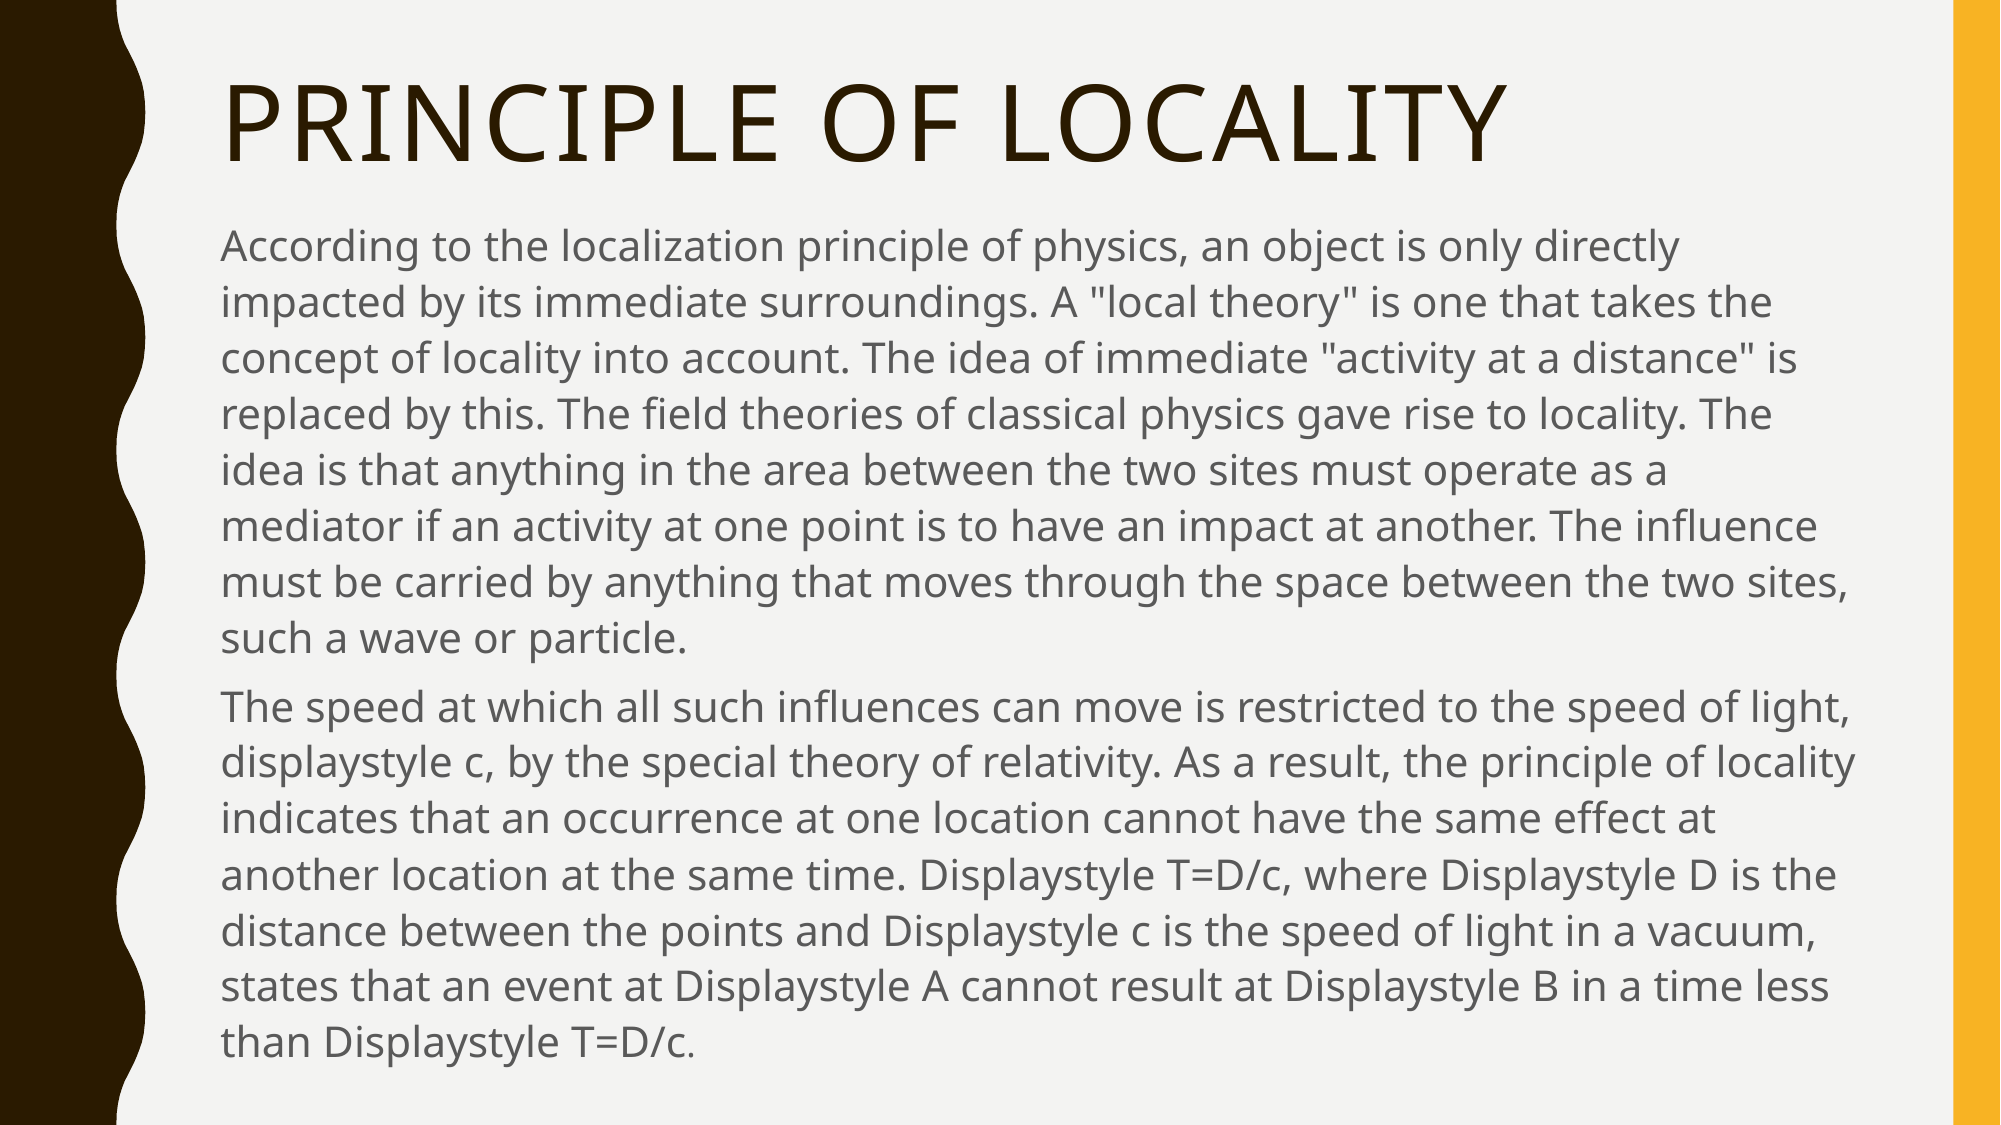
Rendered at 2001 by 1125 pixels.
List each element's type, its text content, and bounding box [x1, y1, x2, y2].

list According to the localization principle of physics, an object is only directly impacted by its immediate surroundings. A "local theory" is one that takes the concept of locality into account. The idea of immediate "activity at a distance" is replaced by this. The field theories of classical physics gave rise to locality. The idea is that anything in the area between the two sites must operate as a mediator if an activity at one point is to have an impact at another. The influence must be carried by anything that moves through the space between the two sites, such a wave or particle. The speed at which all such influences can move is restricted to the speed of light, displaystyle c, by the special theory of relativity. As a result, the principle of locality indicates that an occurrence at one location cannot have the same effect at another location at the same time. Displaystyle T=D/c, where Displaystyle D is the distance between the points and Displaystyle c is the speed of light in a vacuum, states that an event at Displaystyle A cannot result at Displaystyle B in a time less than Displaystyle T=D/c. [205, 206, 1875, 1081]
title Principle of locality [205, 62, 1875, 206]
